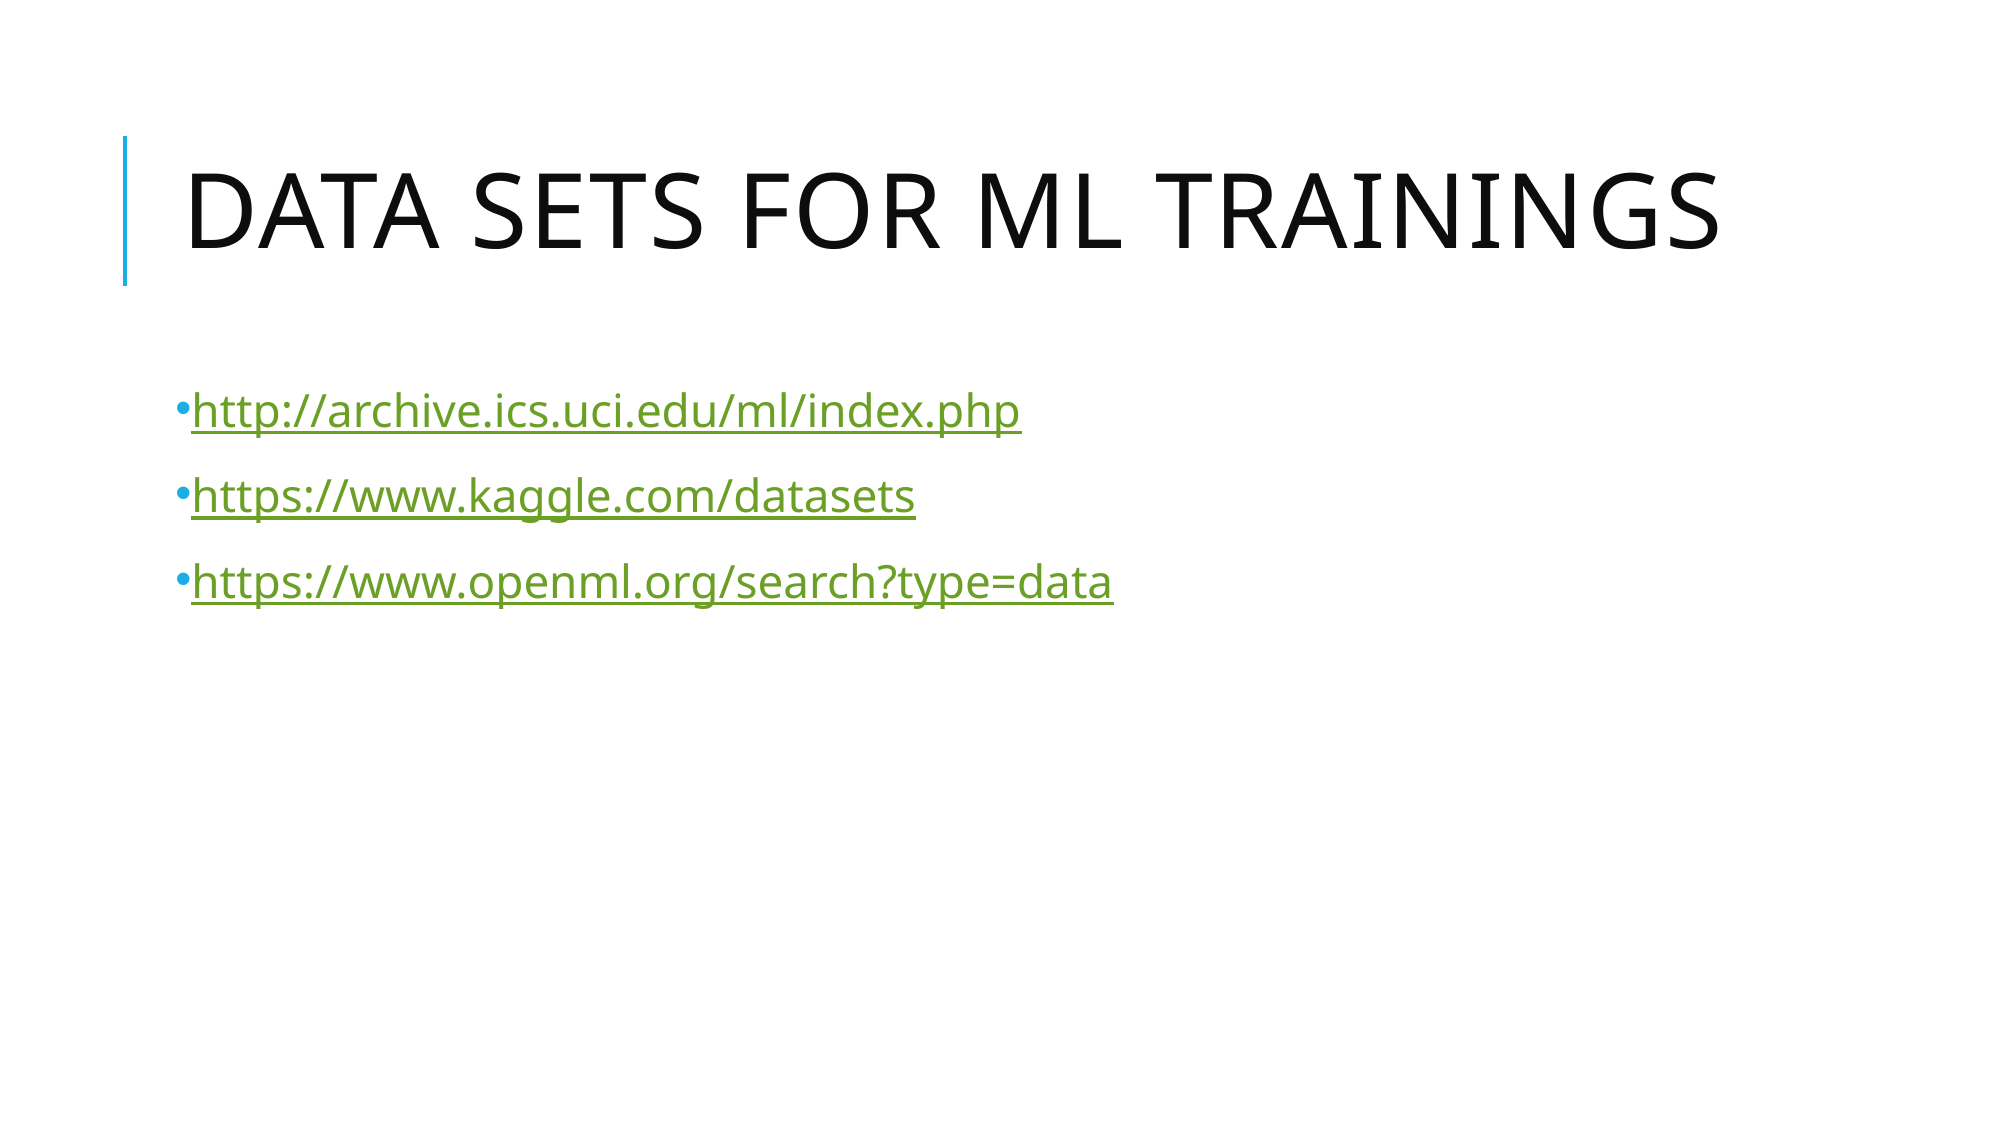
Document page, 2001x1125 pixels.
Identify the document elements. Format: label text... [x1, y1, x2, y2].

list http://archive.ics.uci.edu/ml/index.php https://www.kaggle.com/datasets https://www.openml.org/search?type=data [168, 375, 1763, 1035]
title Data sets for ML traınıngs [168, 96, 1763, 342]
